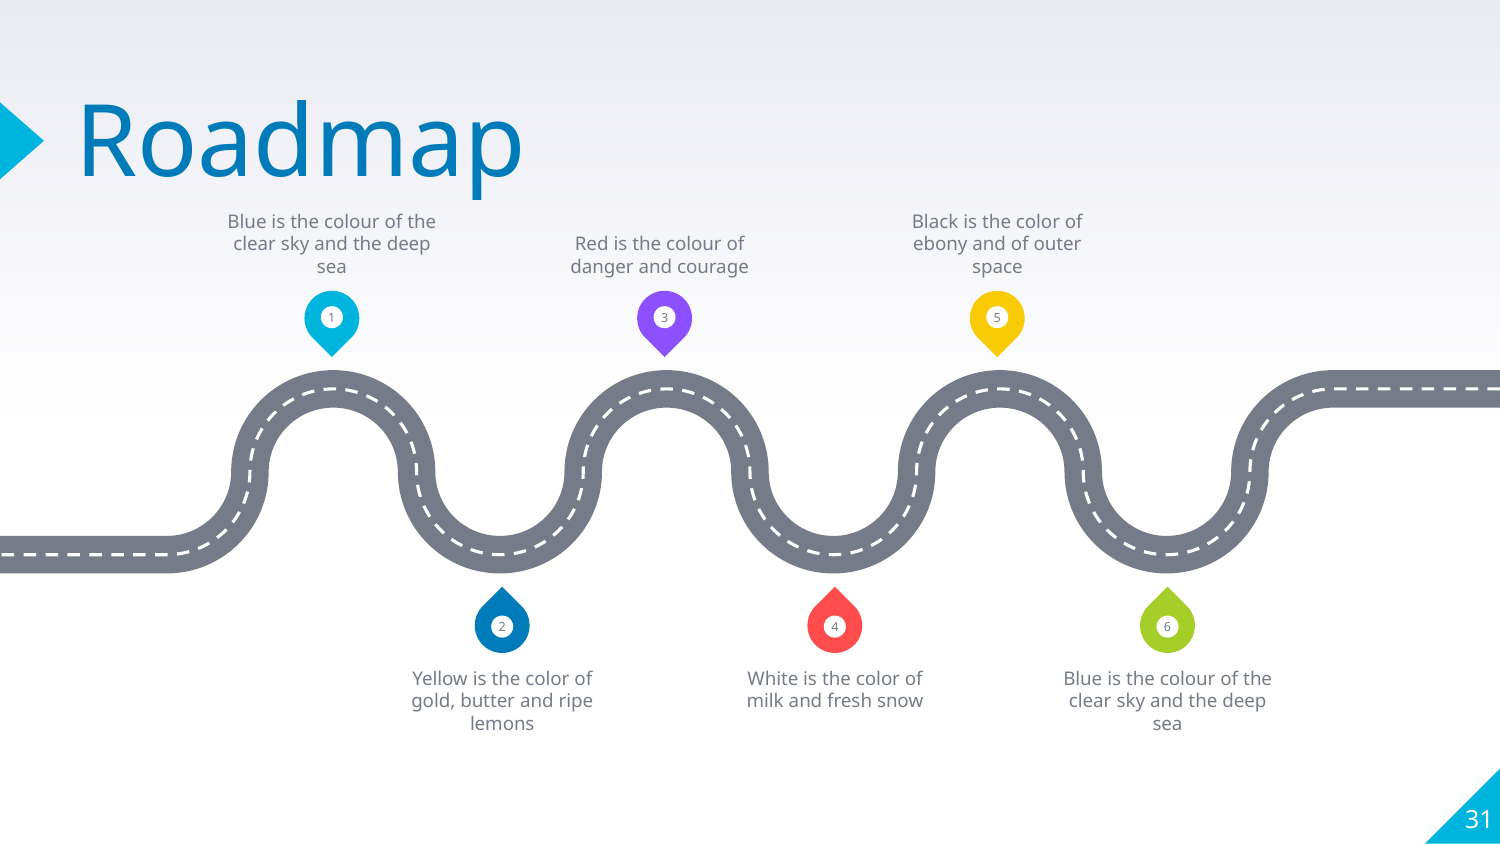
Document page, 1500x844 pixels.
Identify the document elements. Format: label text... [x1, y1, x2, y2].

text_box Red is the colour of danger and courage [553, 189, 765, 278]
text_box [958, 279, 1037, 358]
text_box Yellow is the color of gold, butter and ripe lemons [396, 666, 608, 755]
text_box Blue is the colour of the clear sky and the deep sea [226, 189, 438, 278]
text_box White is the color of milk and fresh snow [729, 666, 941, 755]
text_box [1128, 586, 1207, 665]
title Roadmap [75, 99, 1001, 277]
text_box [795, 586, 874, 665]
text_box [463, 586, 542, 665]
text_box [0, 388, 1500, 555]
text_box Black is the color of ebony and of outer space [891, 189, 1103, 278]
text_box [625, 279, 704, 358]
slide_number 31 [1418, 760, 1494, 838]
text_box Blue is the colour of the clear sky and the deep sea [1062, 666, 1273, 755]
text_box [292, 279, 371, 358]
